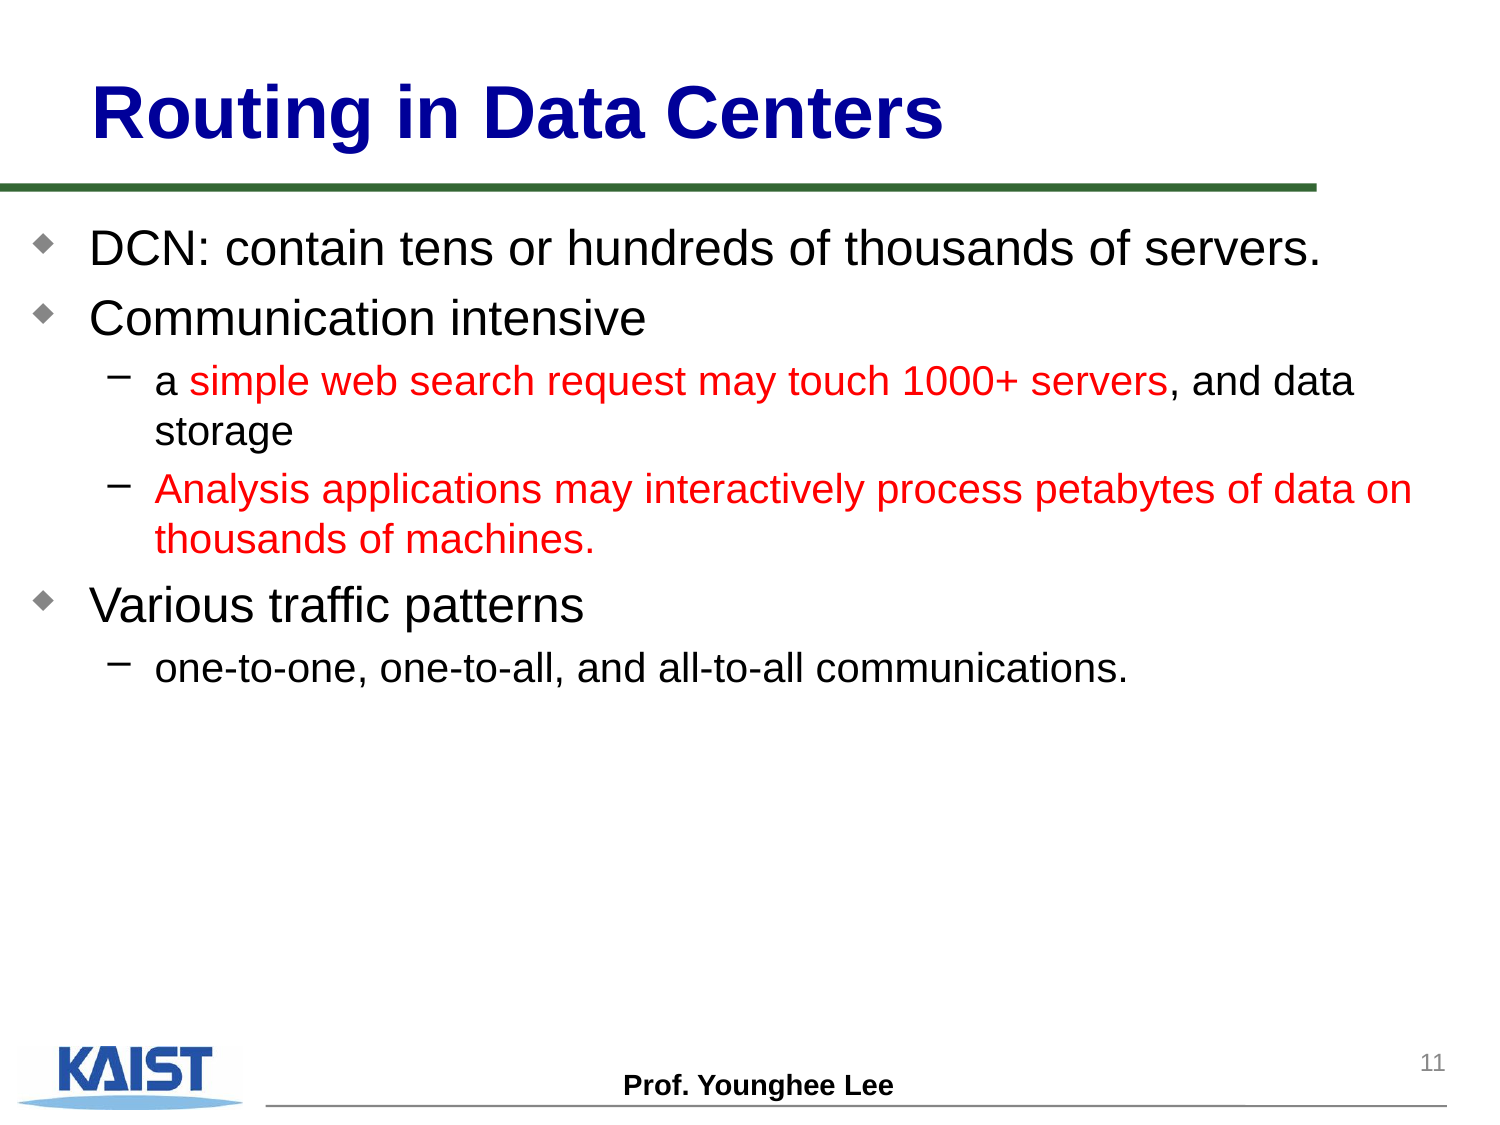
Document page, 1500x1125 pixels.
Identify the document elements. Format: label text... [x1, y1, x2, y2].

picture [17, 1046, 243, 1110]
list DCN: contain tens or hundreds of thousands of servers. Communication intensive a simple web search request may touch 1000+ servers, and data storage Analysis applications may interactively process petabytes of data on thousands of machines. Various traffic patterns one-to-one, one-to-all, and all-to-all communications. [17, 208, 1471, 409]
title Routing in Data Centers [76, 54, 1424, 161]
slide_number 11 [1148, 1023, 1461, 1099]
